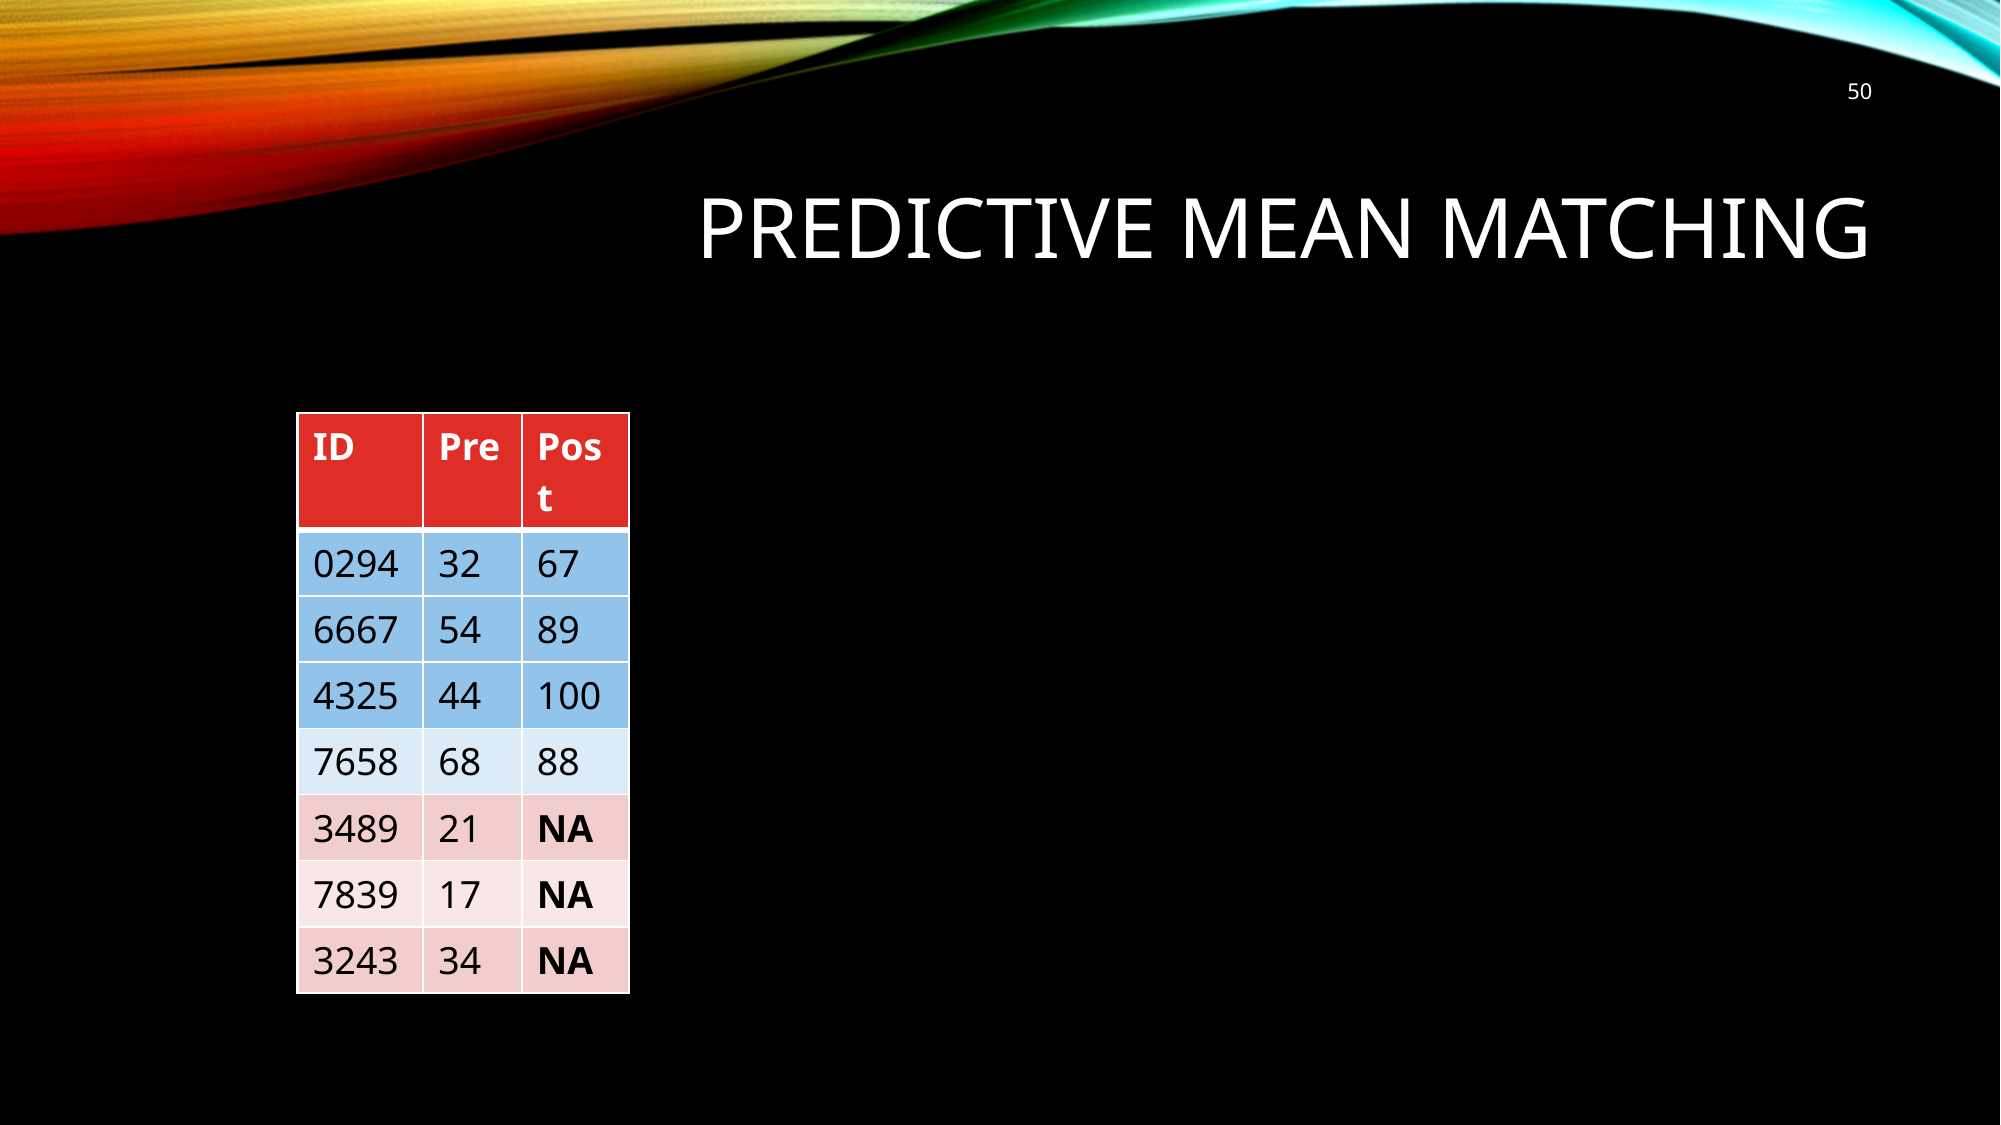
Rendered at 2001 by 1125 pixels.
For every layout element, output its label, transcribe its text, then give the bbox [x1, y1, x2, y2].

table_cell 68 [424, 729, 521, 794]
table_cell NA [523, 861, 628, 926]
table_cell 7839 [299, 861, 422, 926]
title Predictive Mean Matching [474, 125, 1888, 338]
table_cell 34 [424, 928, 521, 992]
table_header Pre [424, 414, 521, 527]
table_cell 88 [523, 729, 628, 794]
table_cell 17 [424, 861, 521, 926]
table_cell 0294 [299, 533, 422, 595]
table_cell 4325 [299, 663, 422, 728]
table_cell 67 [523, 533, 628, 595]
table_cell 3243 [299, 928, 422, 992]
table_cell 21 [424, 795, 521, 860]
table_cell 89 [523, 597, 628, 661]
table_cell 44 [424, 663, 521, 728]
table_cell NA [523, 928, 628, 992]
table_cell 3489 [299, 795, 422, 860]
table_cell NA [523, 795, 628, 860]
table_cell 6667 [299, 597, 422, 661]
table_cell 32 [424, 533, 521, 595]
table_cell 7658 [299, 729, 422, 794]
table_header Post [523, 414, 628, 527]
picture [0, 0, 2000, 237]
slide_number 50 [1437, 62, 1888, 123]
table_header ID [299, 414, 422, 527]
table_cell 100 [523, 663, 628, 728]
table_cell 54 [424, 597, 521, 661]
